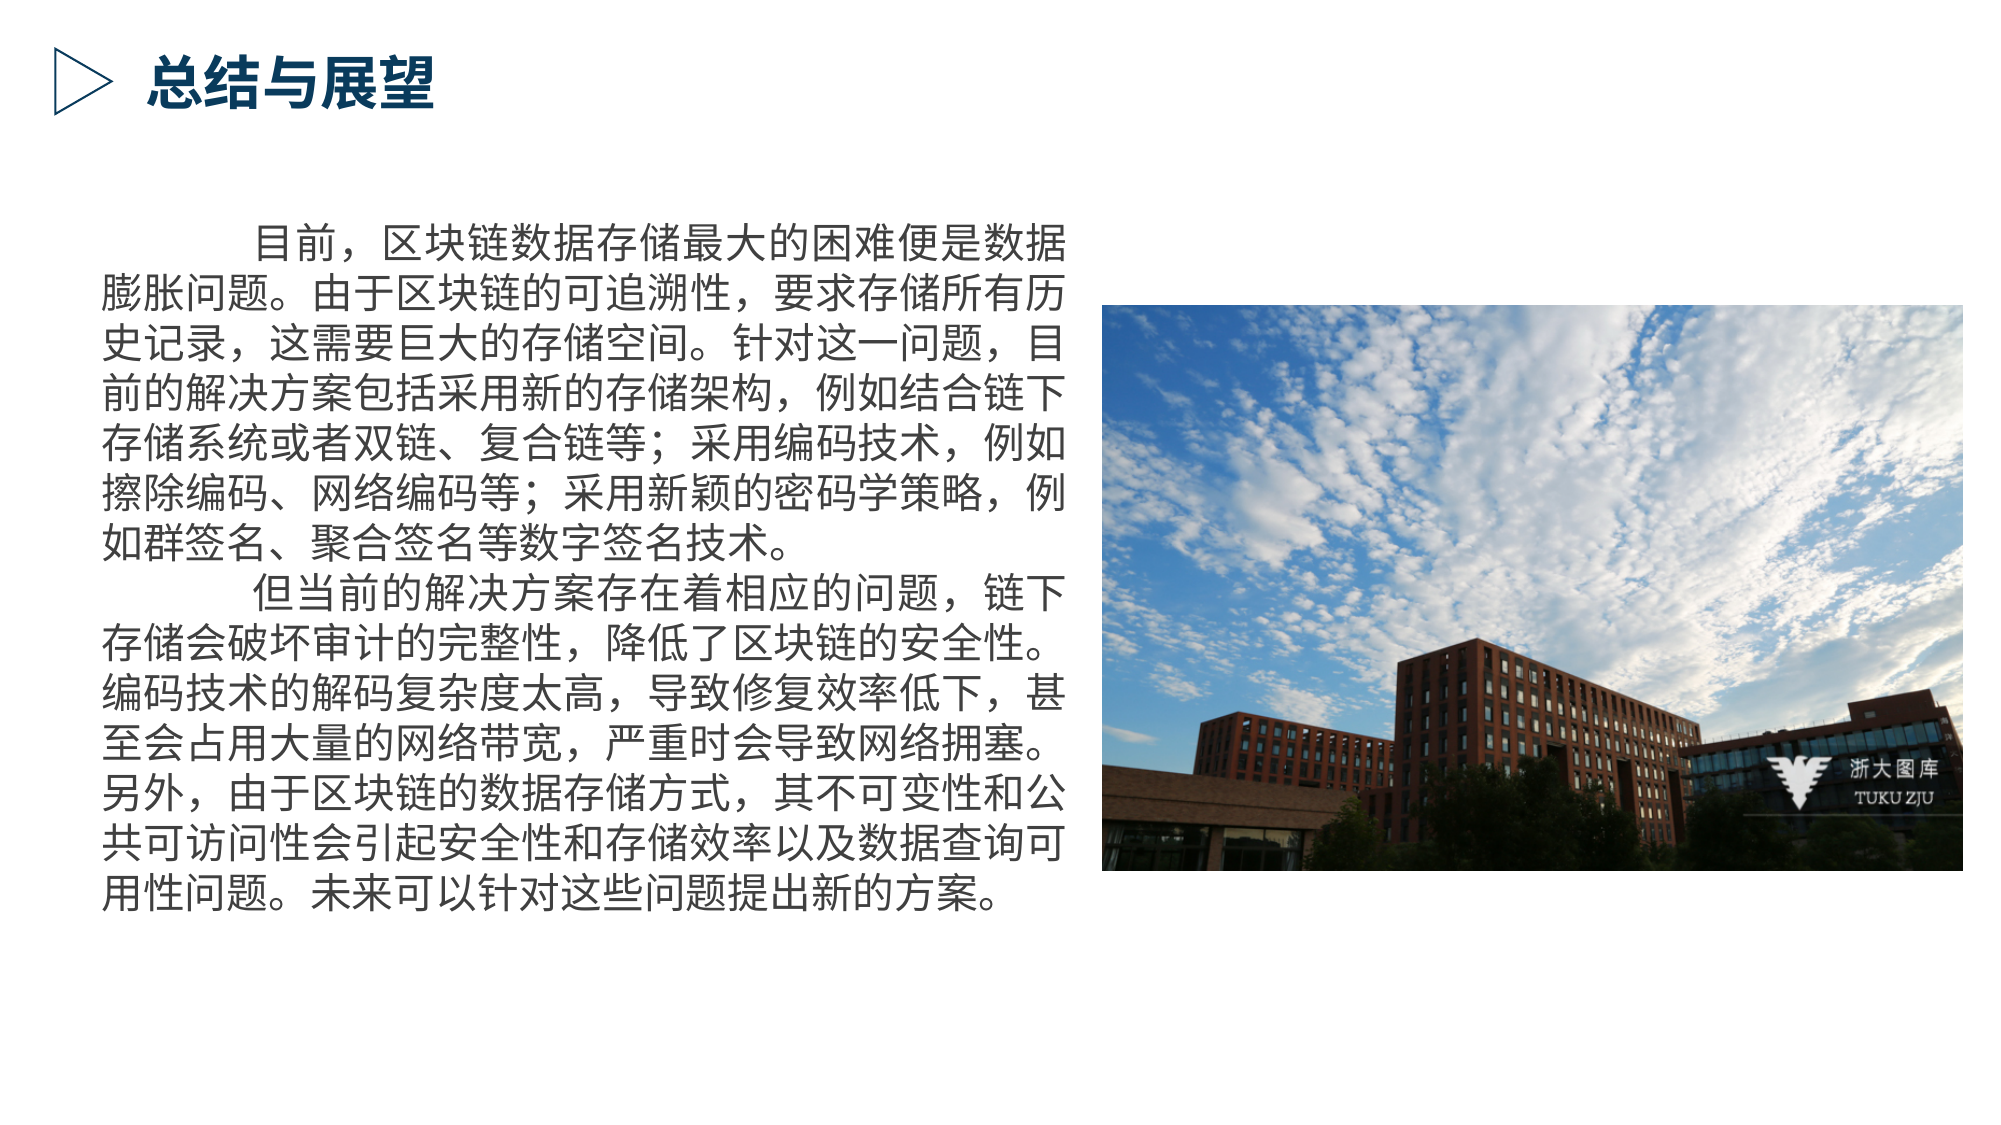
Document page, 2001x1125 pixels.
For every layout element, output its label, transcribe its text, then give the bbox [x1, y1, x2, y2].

text_box [54, 47, 114, 116]
text_box 目前，区块链数据存储最大的困难便是数据膨胀问题。由于区块链的可追溯性，要求存储所有历史记录，这需要巨大的存储空间。针对这一问题，目前的解决方案包括采用新的存储架构，例如结合链下存储系统或者双链、复合链等；采用编码技术，例如擦除编码、网络编码等；采用新颖的密码学策略，例如群签名、聚合签名等数字签名技术。 但当前的解决方案存在着相应的问题，链下存储会破坏审计的完整性，降低了区块链的安全性。编码技术的解码复杂度太高，导致修复效率低下，甚至会占用大量的网络带宽，严重时会导致网络拥塞。另外，由于区块链的数据存储方式，其不可变性和公共可访问性会引起安全性和存储效率以及数据查询可用性问题。未来可以针对这些问题提出新的方案。 [86, 209, 1083, 925]
text_box 总结与展望 [130, 38, 781, 124]
picture [1102, 305, 1963, 871]
